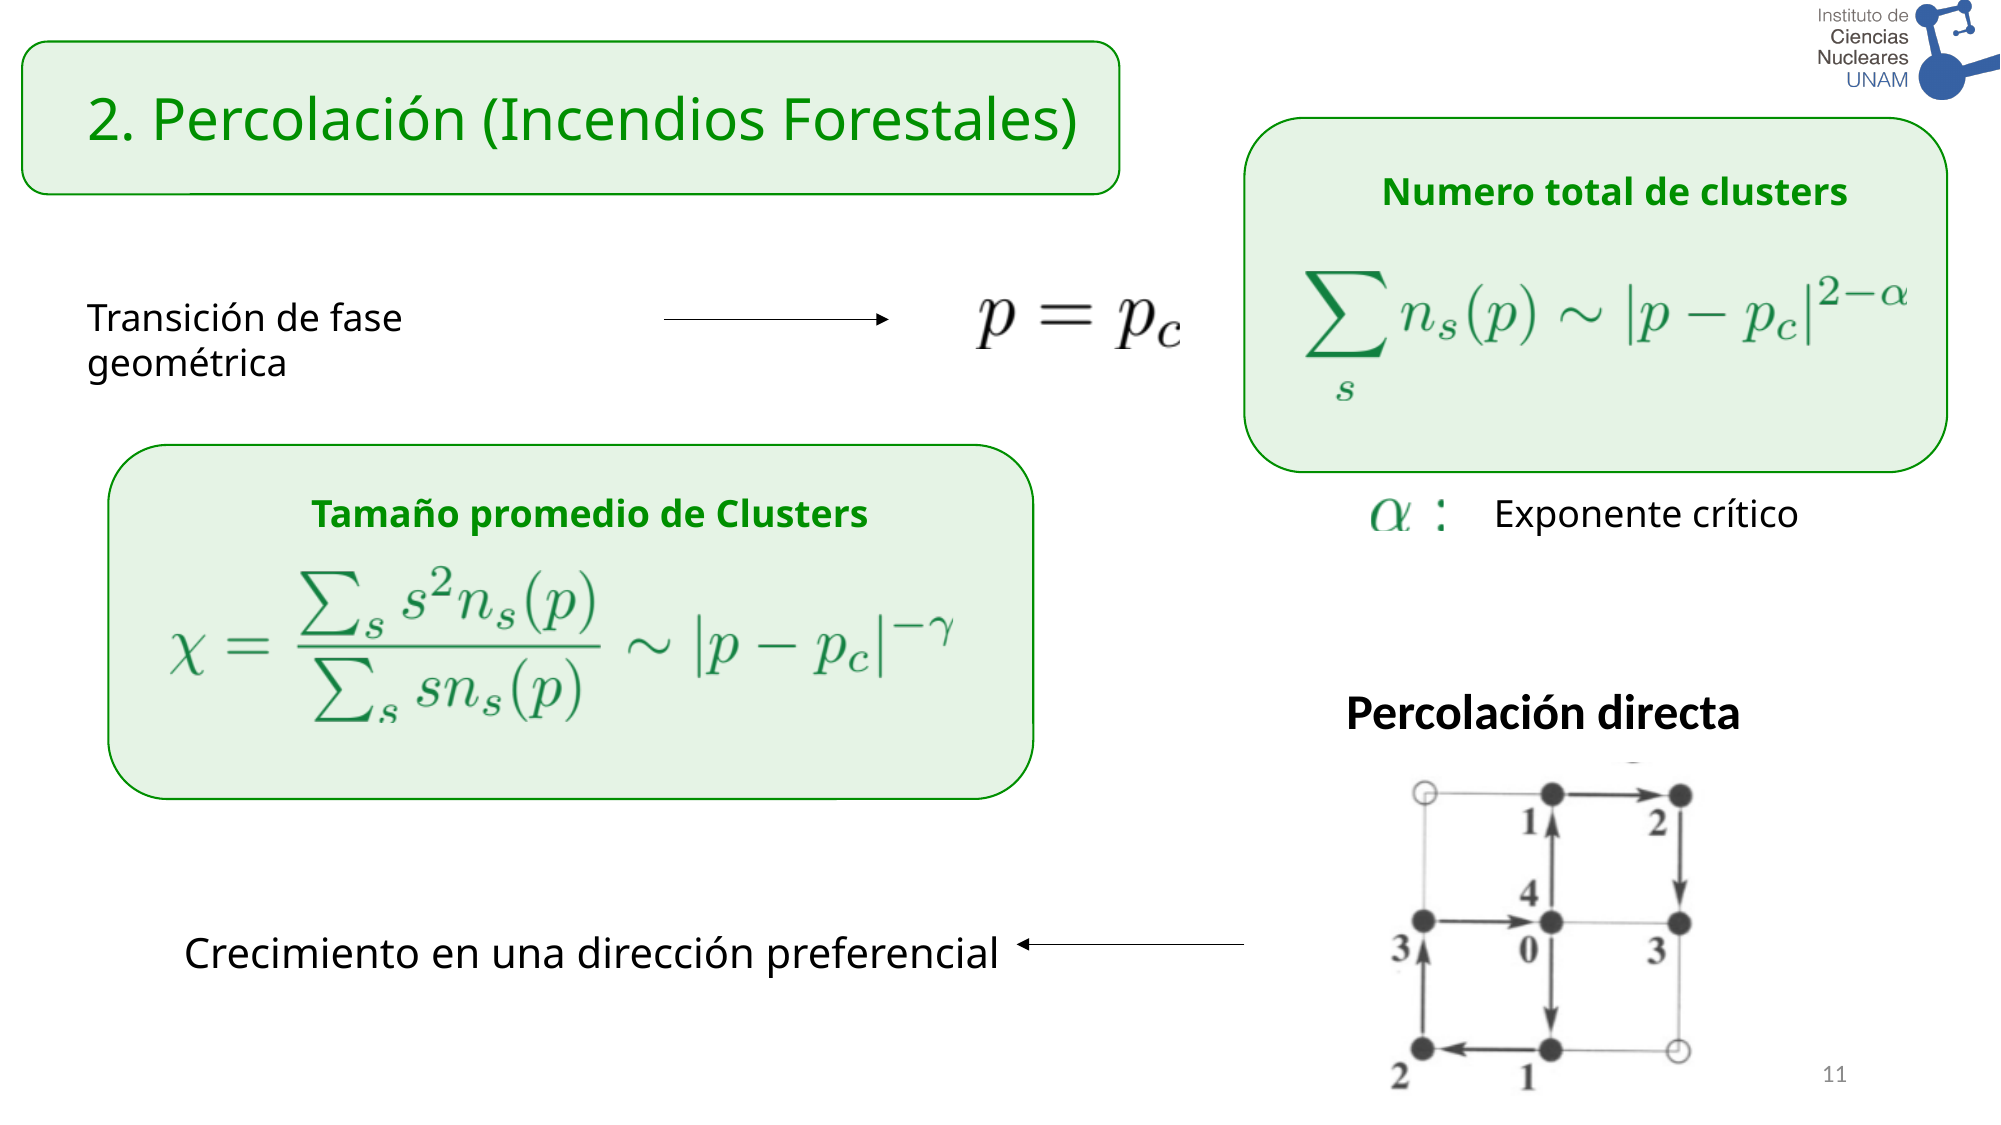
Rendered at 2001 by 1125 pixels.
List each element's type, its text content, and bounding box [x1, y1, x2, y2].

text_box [1244, 117, 2000, 544]
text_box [1329, 671, 1759, 1096]
picture [1818, 0, 2000, 100]
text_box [22, 41, 1120, 195]
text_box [72, 286, 1180, 349]
slide_number 11 [1412, 1042, 1863, 1103]
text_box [108, 444, 1034, 799]
text_box Crecimiento en una dirección preferencial [169, 919, 1139, 985]
